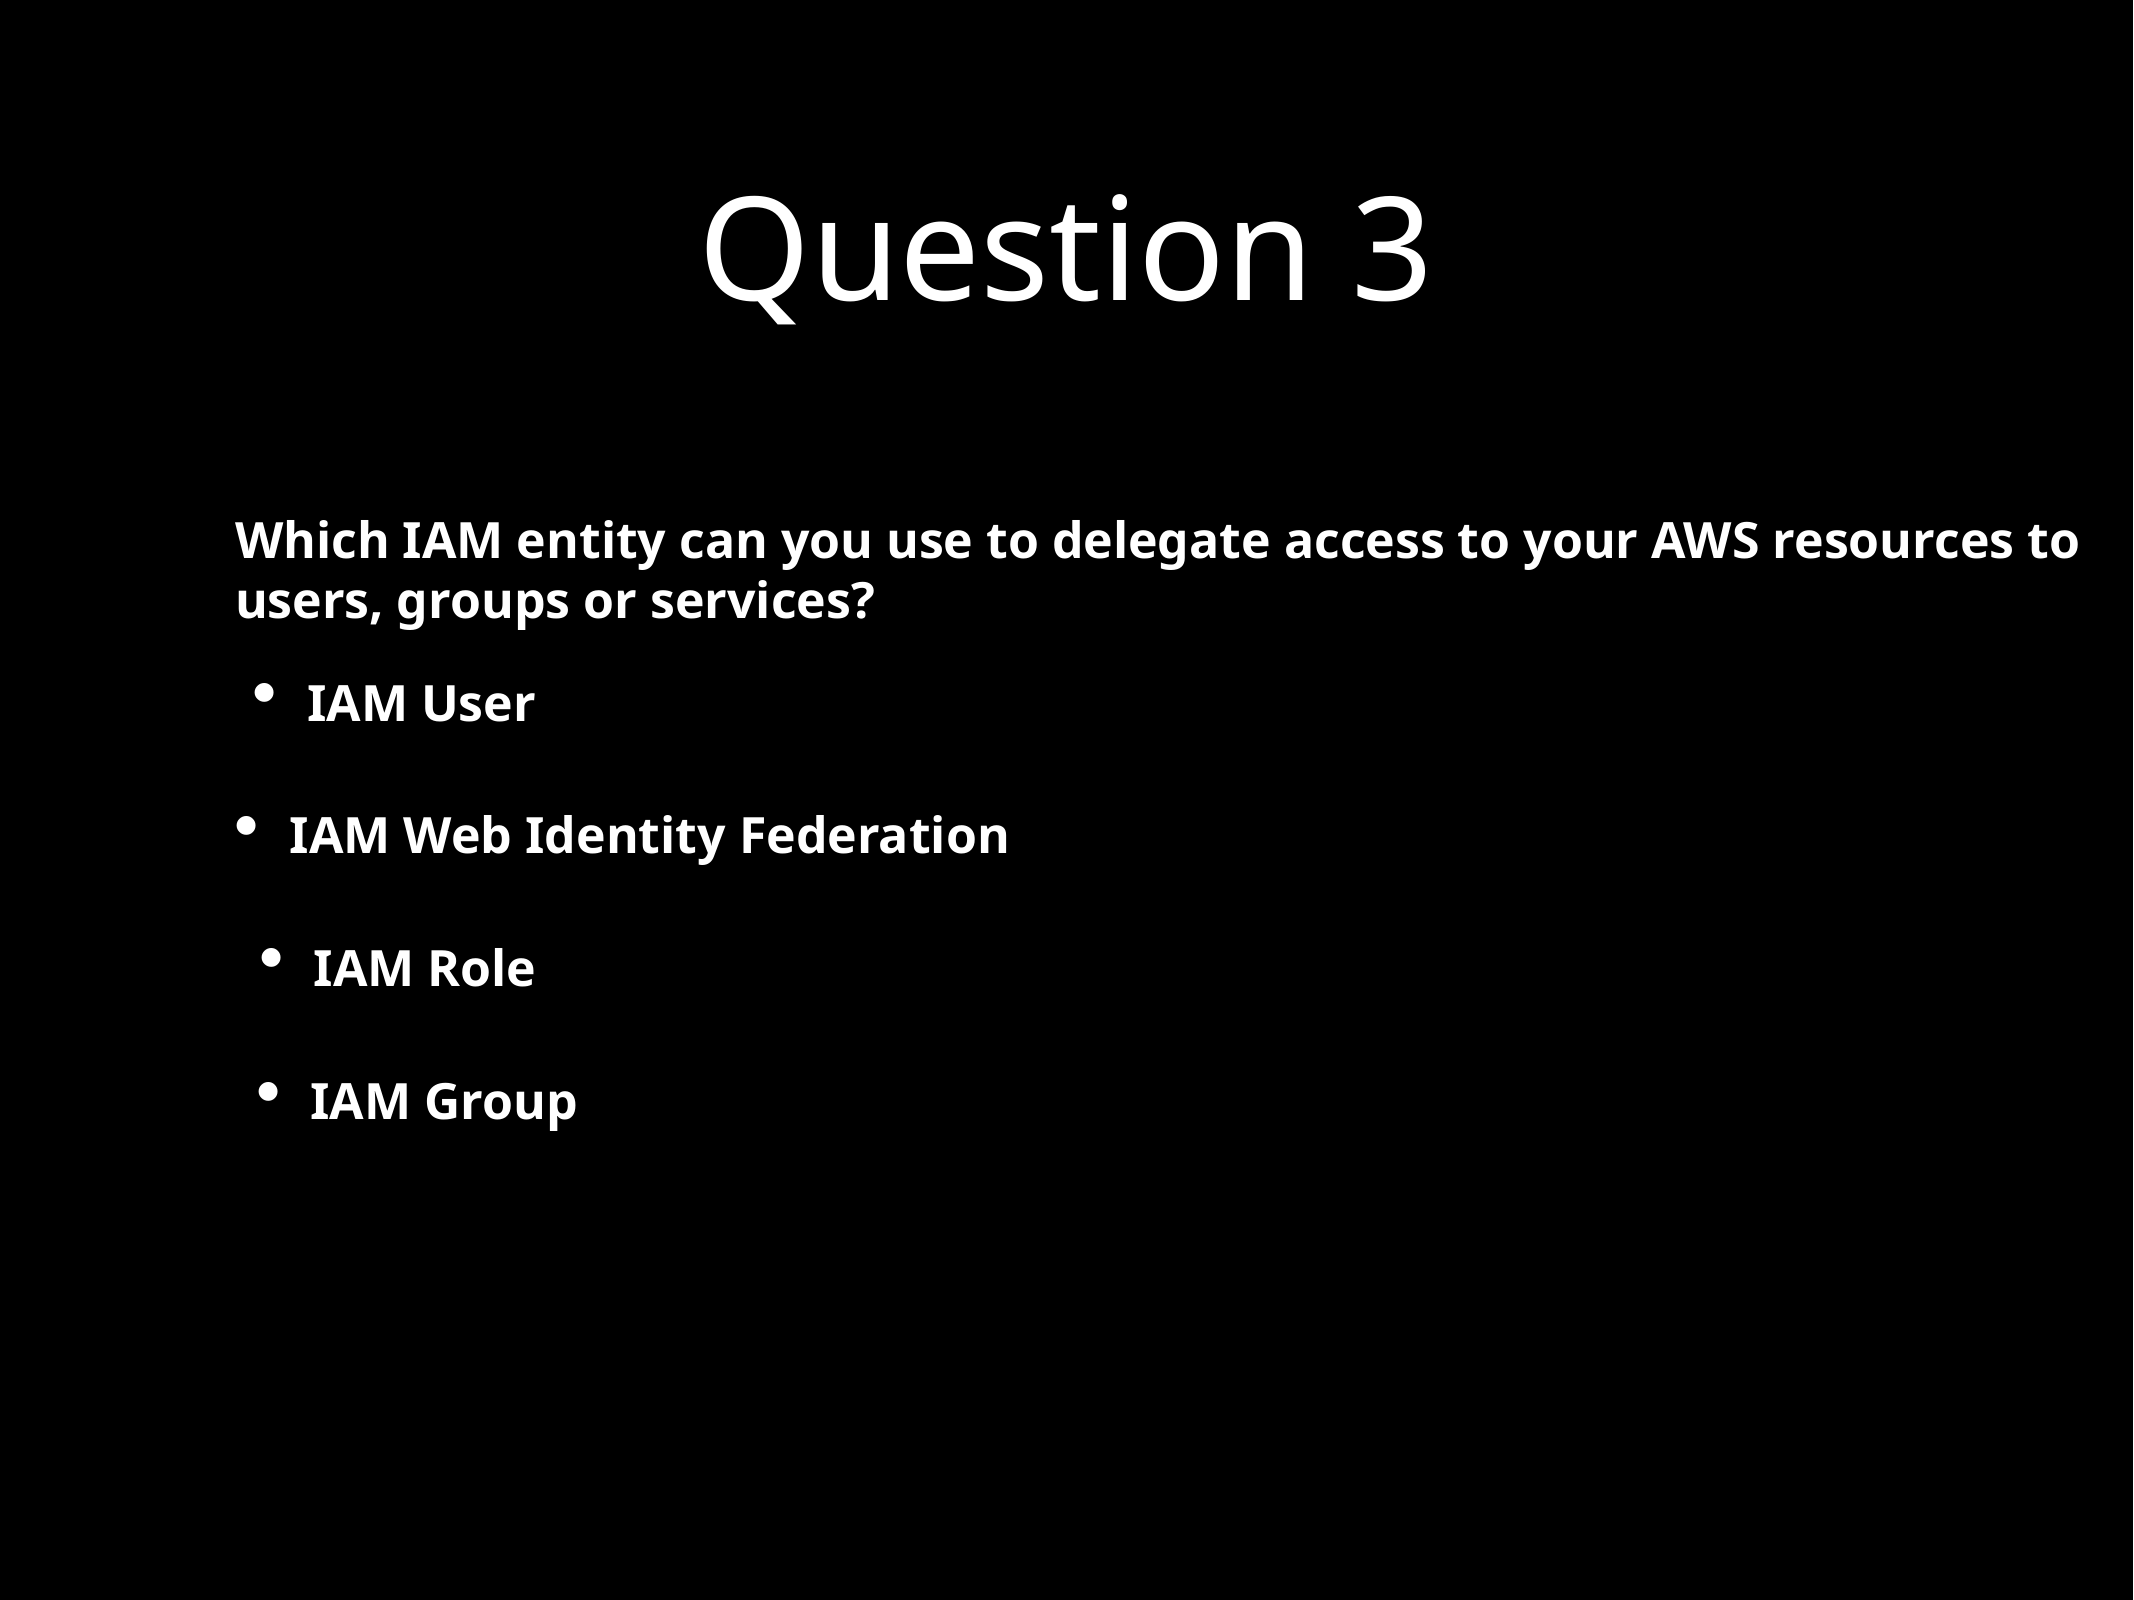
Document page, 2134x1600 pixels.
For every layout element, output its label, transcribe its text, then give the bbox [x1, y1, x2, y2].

text_box IAM User [244, 662, 545, 740]
text_box IAM Web Identity Federation [226, 795, 1019, 872]
text_box IAM Group [247, 1061, 587, 1139]
text_box Which IAM entity can you use to delegate access to your AWS resources to users, groups or services? [226, 500, 2089, 638]
text_box IAM Role [250, 927, 546, 1005]
title Question 3 [207, 0, 1926, 338]
